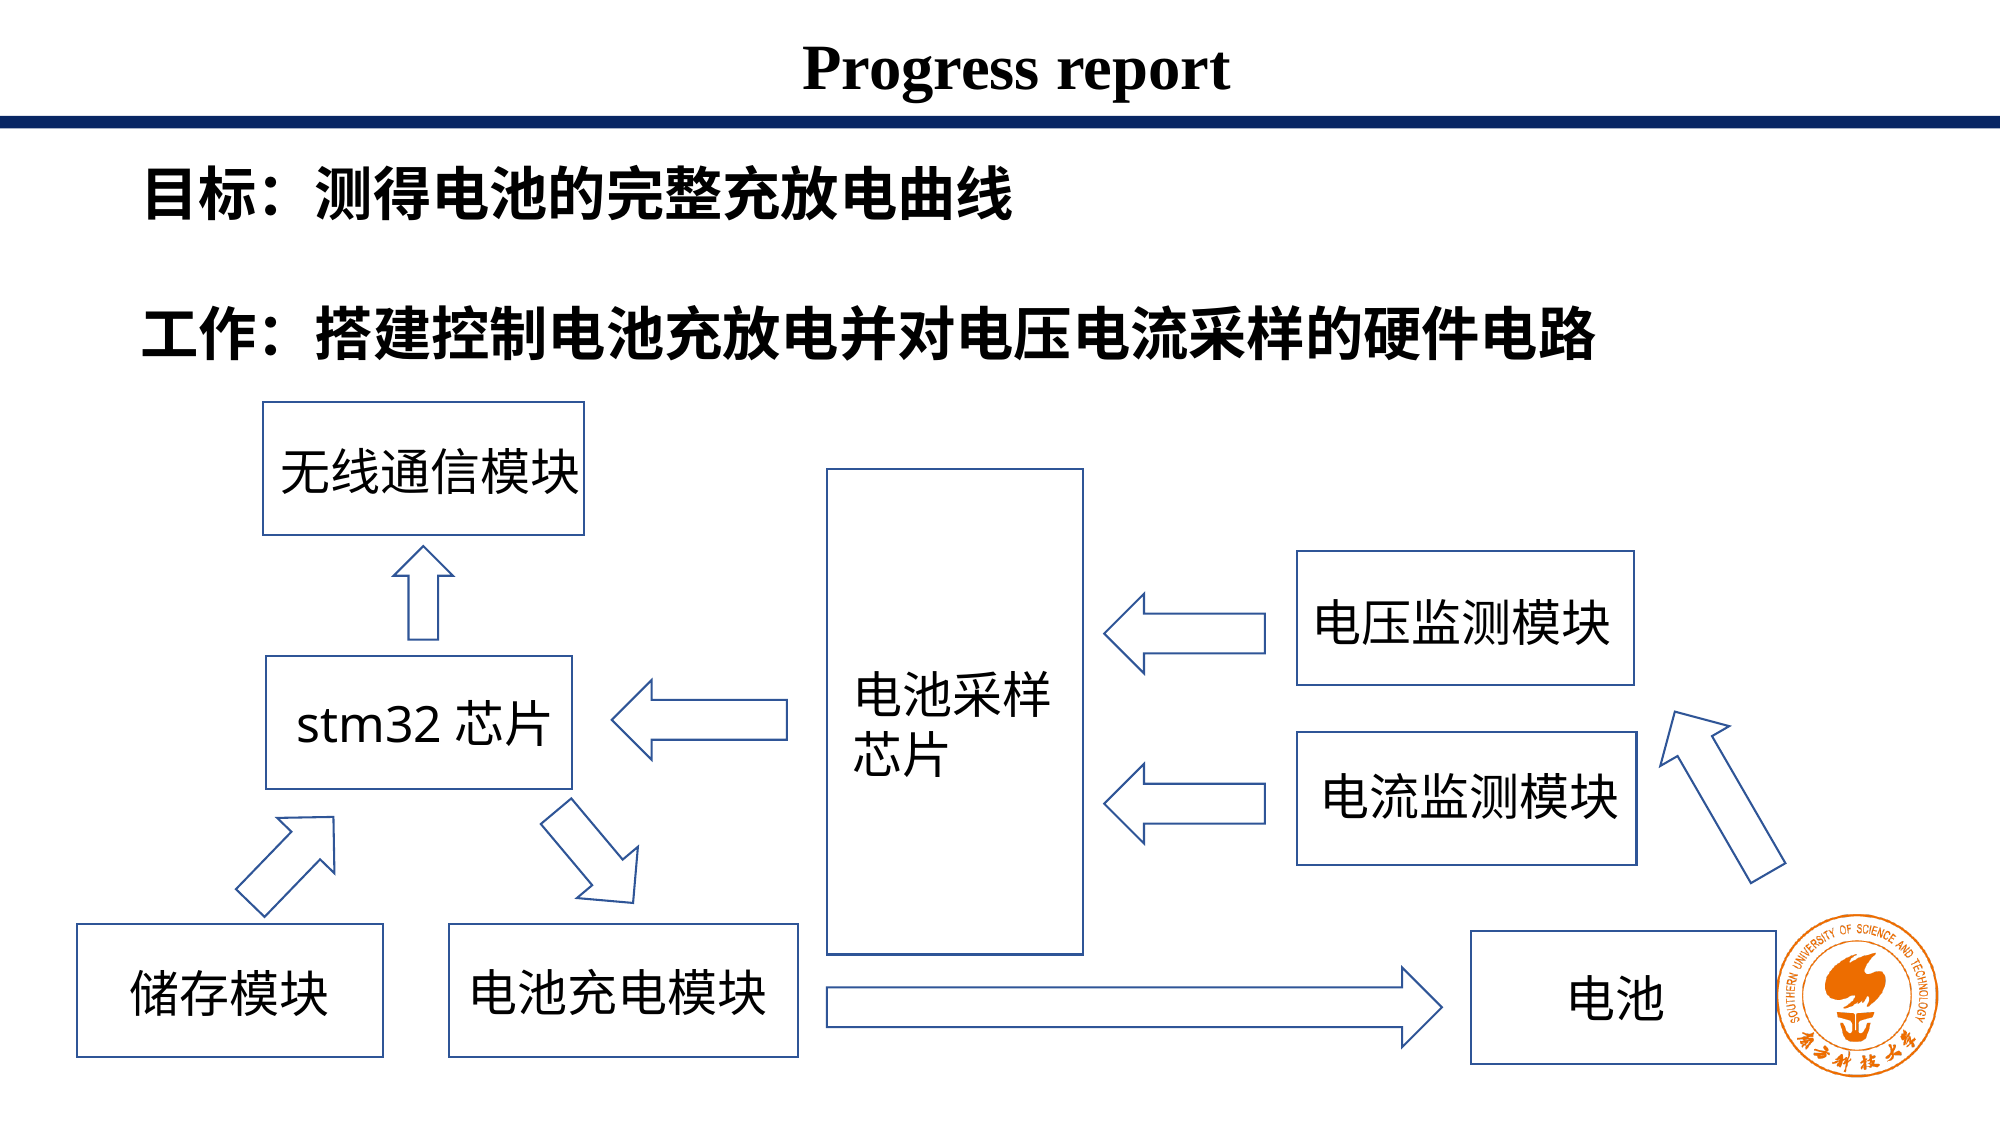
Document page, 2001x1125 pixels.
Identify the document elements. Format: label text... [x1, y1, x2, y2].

text_box stm32芯片 [281, 684, 584, 752]
title Progress report [492, 20, 1541, 104]
text_box [539, 796, 640, 905]
text_box [825, 965, 1444, 1050]
text_box [1102, 591, 1266, 676]
text_box [262, 401, 585, 536]
text_box [76, 923, 384, 1058]
picture [1773, 911, 1943, 1079]
text_box [1102, 761, 1266, 847]
text_box [1296, 550, 1635, 584]
text_box [448, 923, 799, 1058]
text_box 电压监测模块 [1296, 584, 1641, 656]
text_box [610, 677, 788, 763]
text_box 目标：测得电池的完整充放电曲线 工作：搭建控制电池充放电并对电压电流采样的硬件电路 [125, 104, 1641, 375]
text_box [1658, 710, 1787, 885]
text_box [234, 815, 336, 919]
text_box 储存模块 [114, 954, 409, 1027]
text_box 电池采样芯片 [837, 655, 1073, 728]
text_box [826, 468, 1084, 956]
text_box [1641, 115, 2000, 129]
text_box 电池充电模块 [453, 954, 799, 1022]
text_box 无线通信模块 [265, 432, 739, 482]
text_box [1470, 930, 1773, 1065]
text_box 电流监测模块 [1304, 757, 1662, 829]
text_box [1296, 656, 1635, 686]
text_box [391, 544, 456, 641]
text_box [265, 655, 573, 790]
text_box [0, 115, 125, 129]
text_box [1296, 731, 1638, 866]
text_box 电池 [1550, 959, 1773, 1032]
